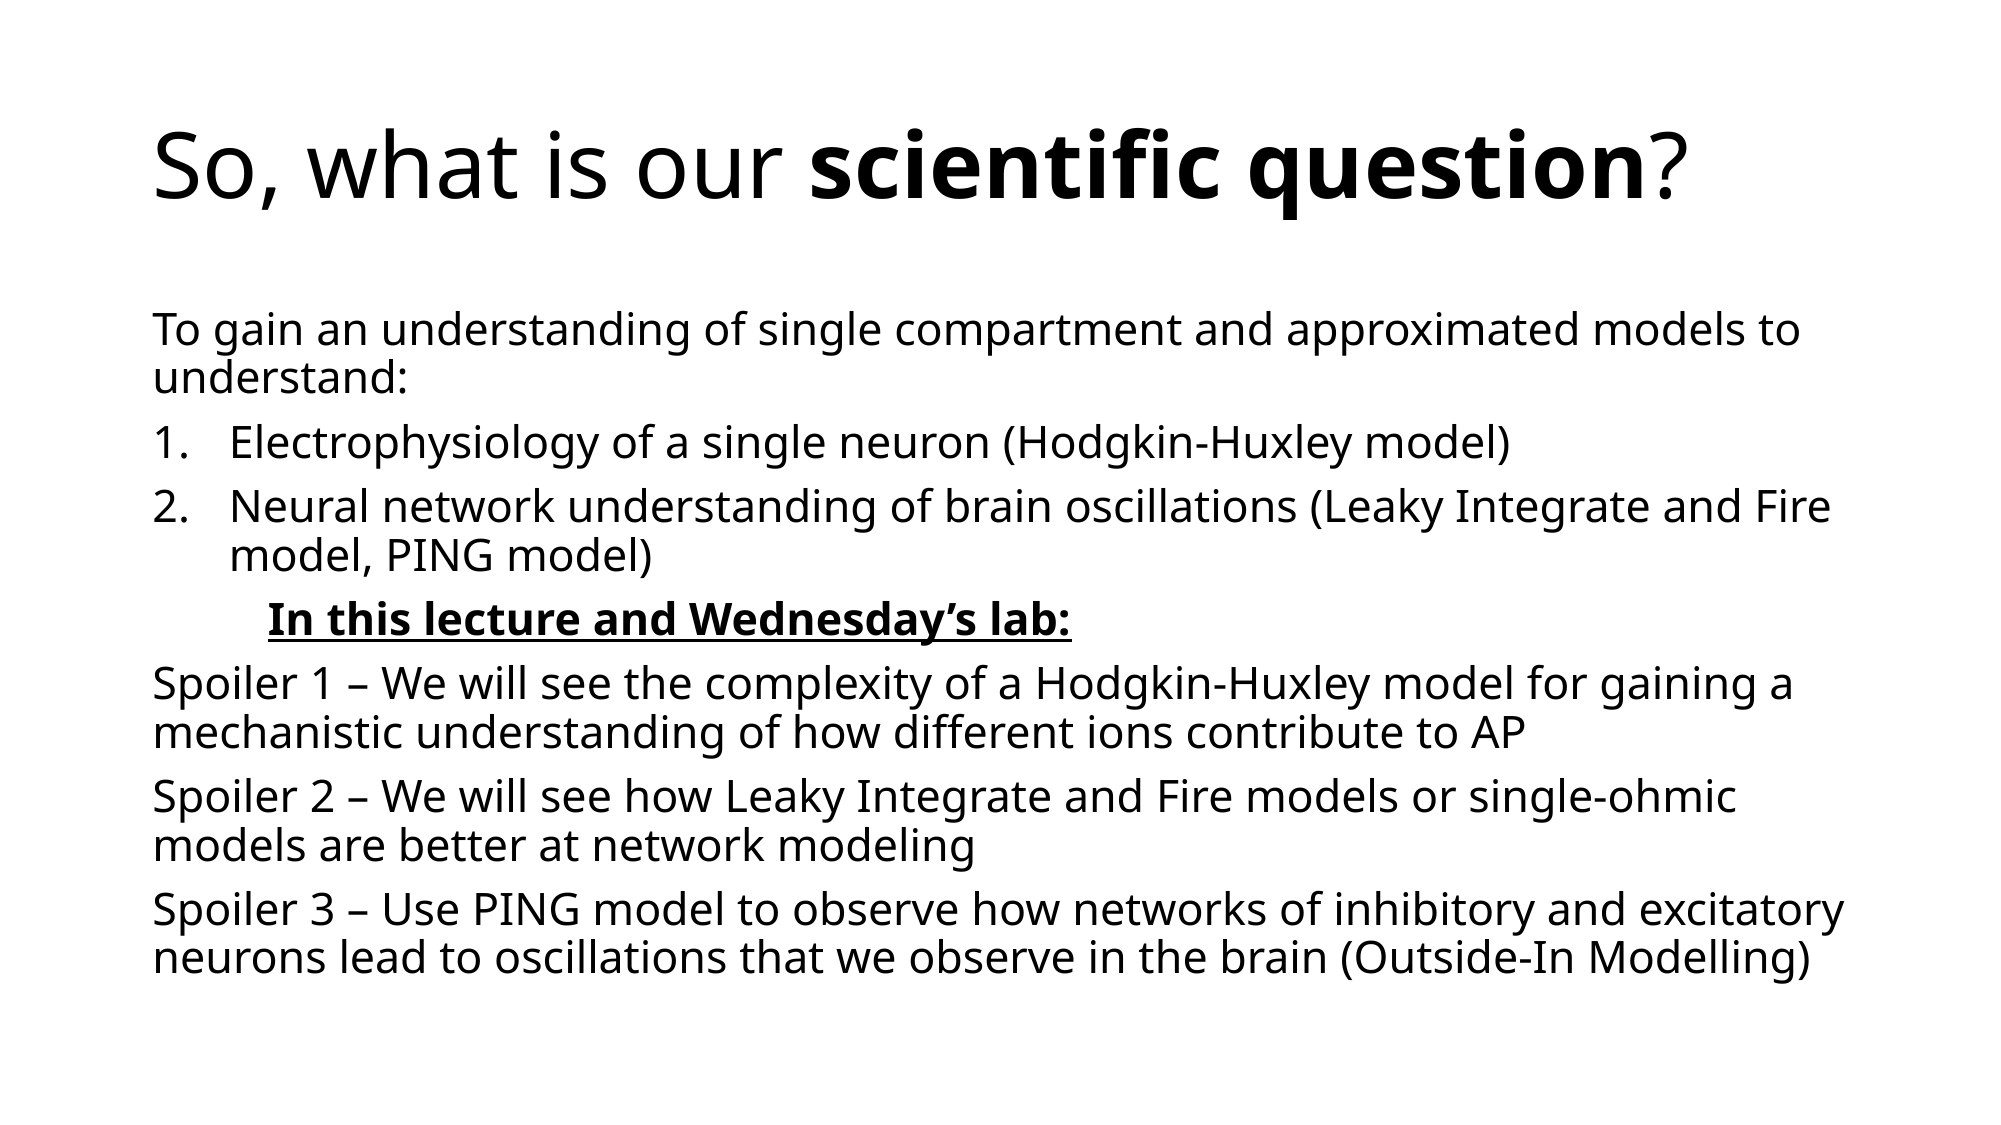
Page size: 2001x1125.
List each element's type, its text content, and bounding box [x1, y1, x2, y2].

title So, what is our scientific question? [137, 59, 1863, 278]
list To gain an understanding of single compartment and approximated models to understand: Electrophysiology of a single neuron (Hodgkin-Huxley model) Neural network understanding of brain oscillations (Leaky Integrate and Fire model, PING model) In this lecture and Wednesday’s lab: Spoiler 1 – We will see the complexity of a Hodgkin-Huxley model for gaining a mechanistic understanding of how different ions contribute to AP Spoiler 2 – We will see how Leaky Integrate and Fire models or single-ohmic models are better at network modeling Spoiler 3 – Use PING model to observe how networks of inhibitory and excitatory neurons lead to oscillations that we observe in the brain (Outside-In Modelling) [137, 299, 1863, 1014]
